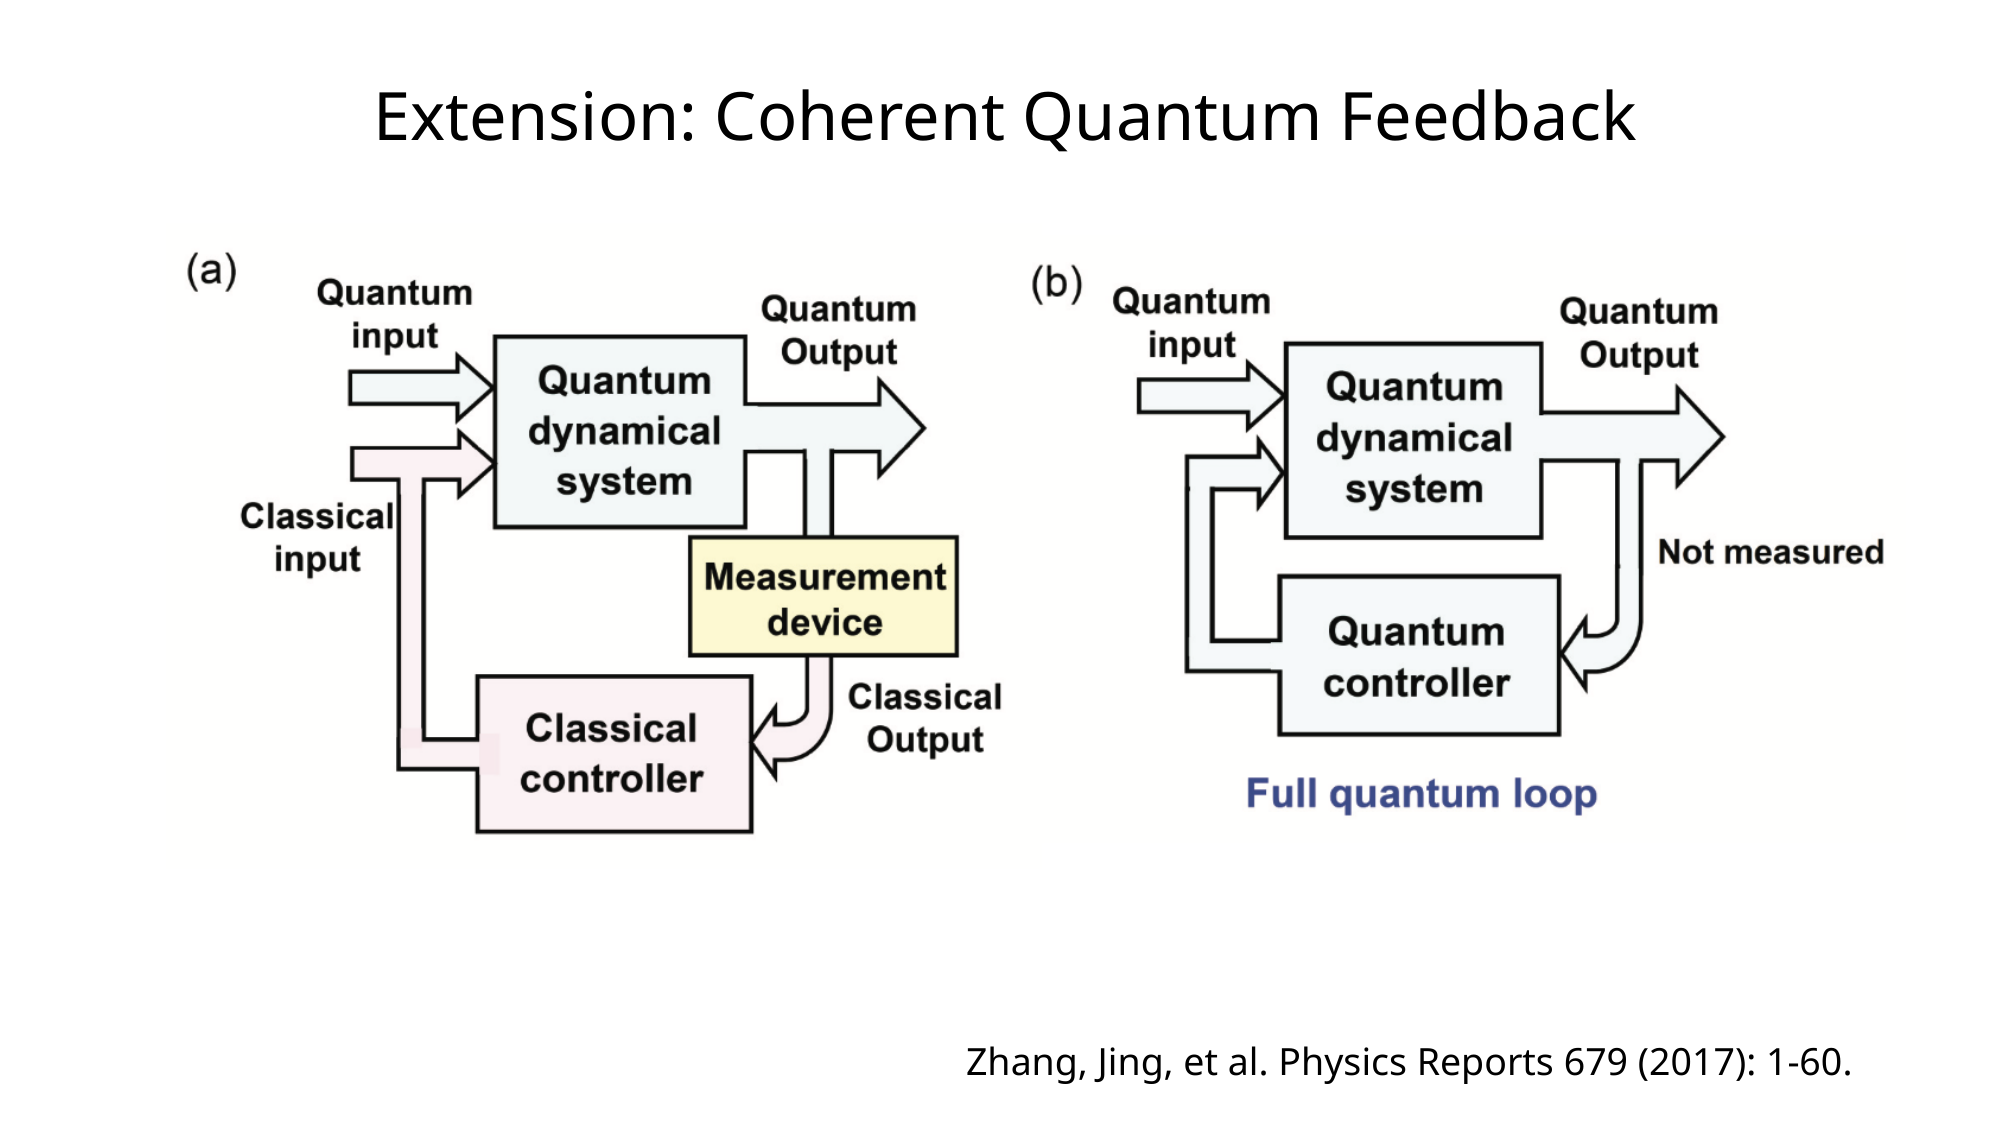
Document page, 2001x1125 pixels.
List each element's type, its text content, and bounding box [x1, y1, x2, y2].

picture [166, 223, 1906, 869]
text_box Zhang, Jing, et al. Physics Reports 679 (2017): 1-60. [951, 1030, 2000, 1091]
text_box Extension: Coherent Quantum Feedback [358, 66, 1662, 162]
